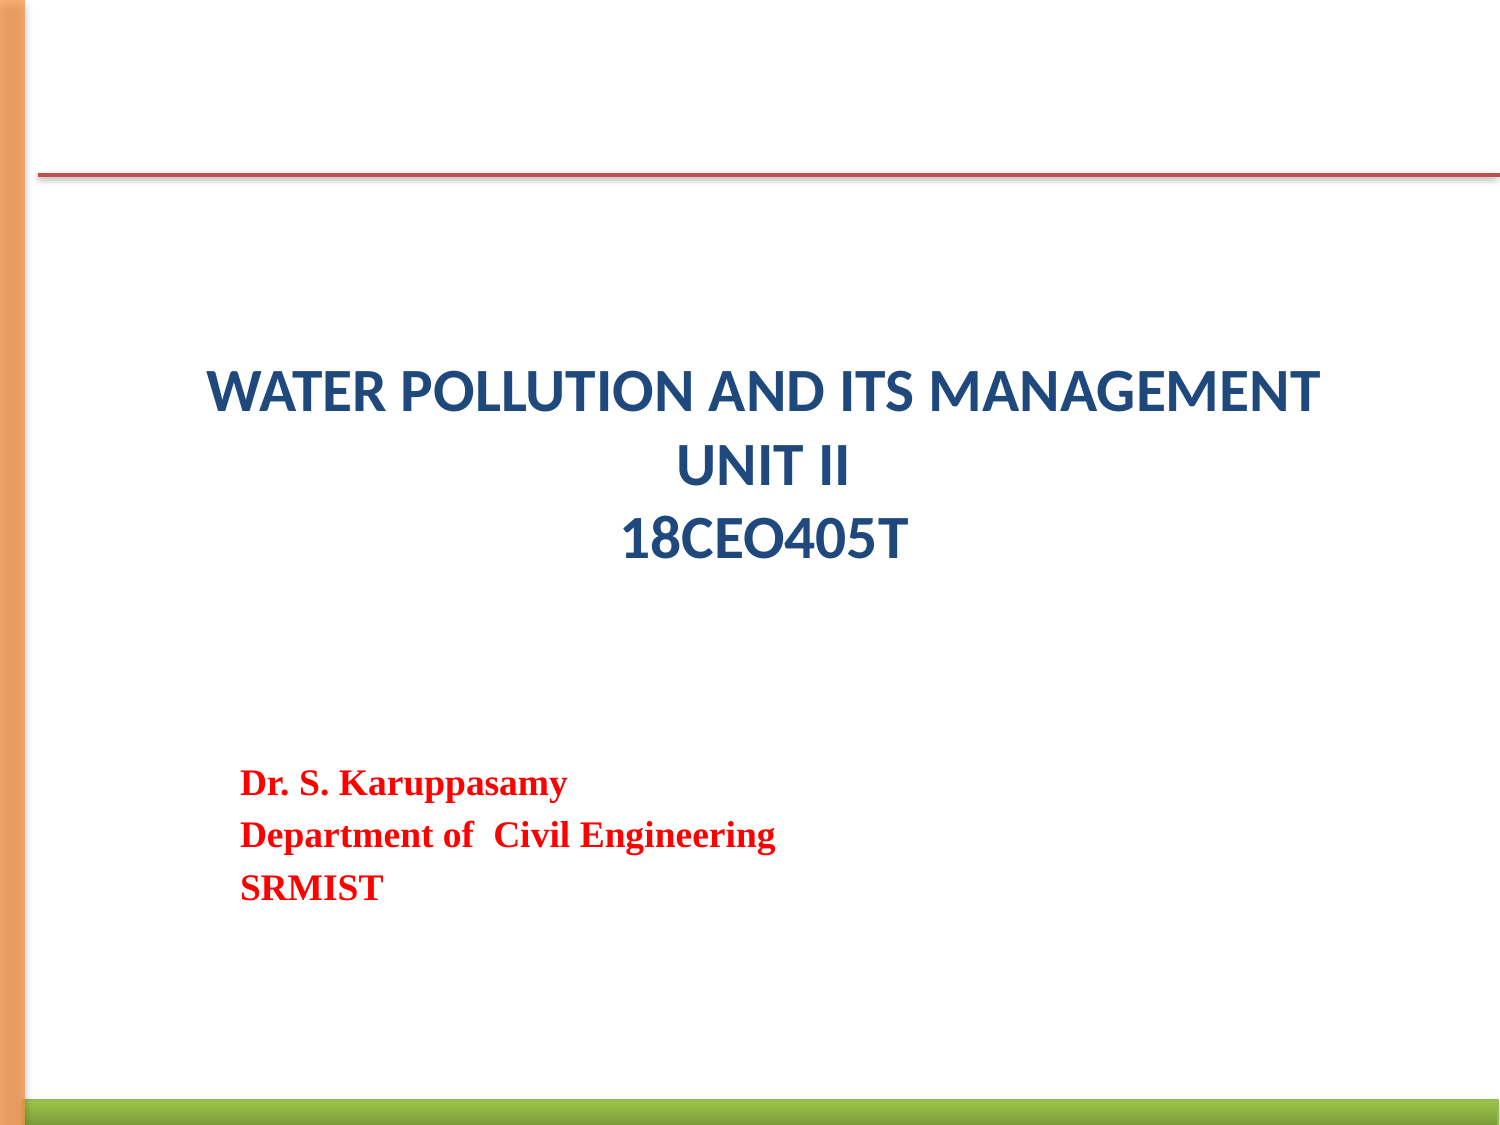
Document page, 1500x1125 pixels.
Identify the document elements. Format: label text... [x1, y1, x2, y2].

title WATER POLLUTION AND ITS MANAGEMENT UNIT II 18CEO405T [70, 339, 1458, 581]
subtitle Dr. S. Karuppasamy Department of Civil Engineering SRMIST [225, 750, 1275, 1038]
